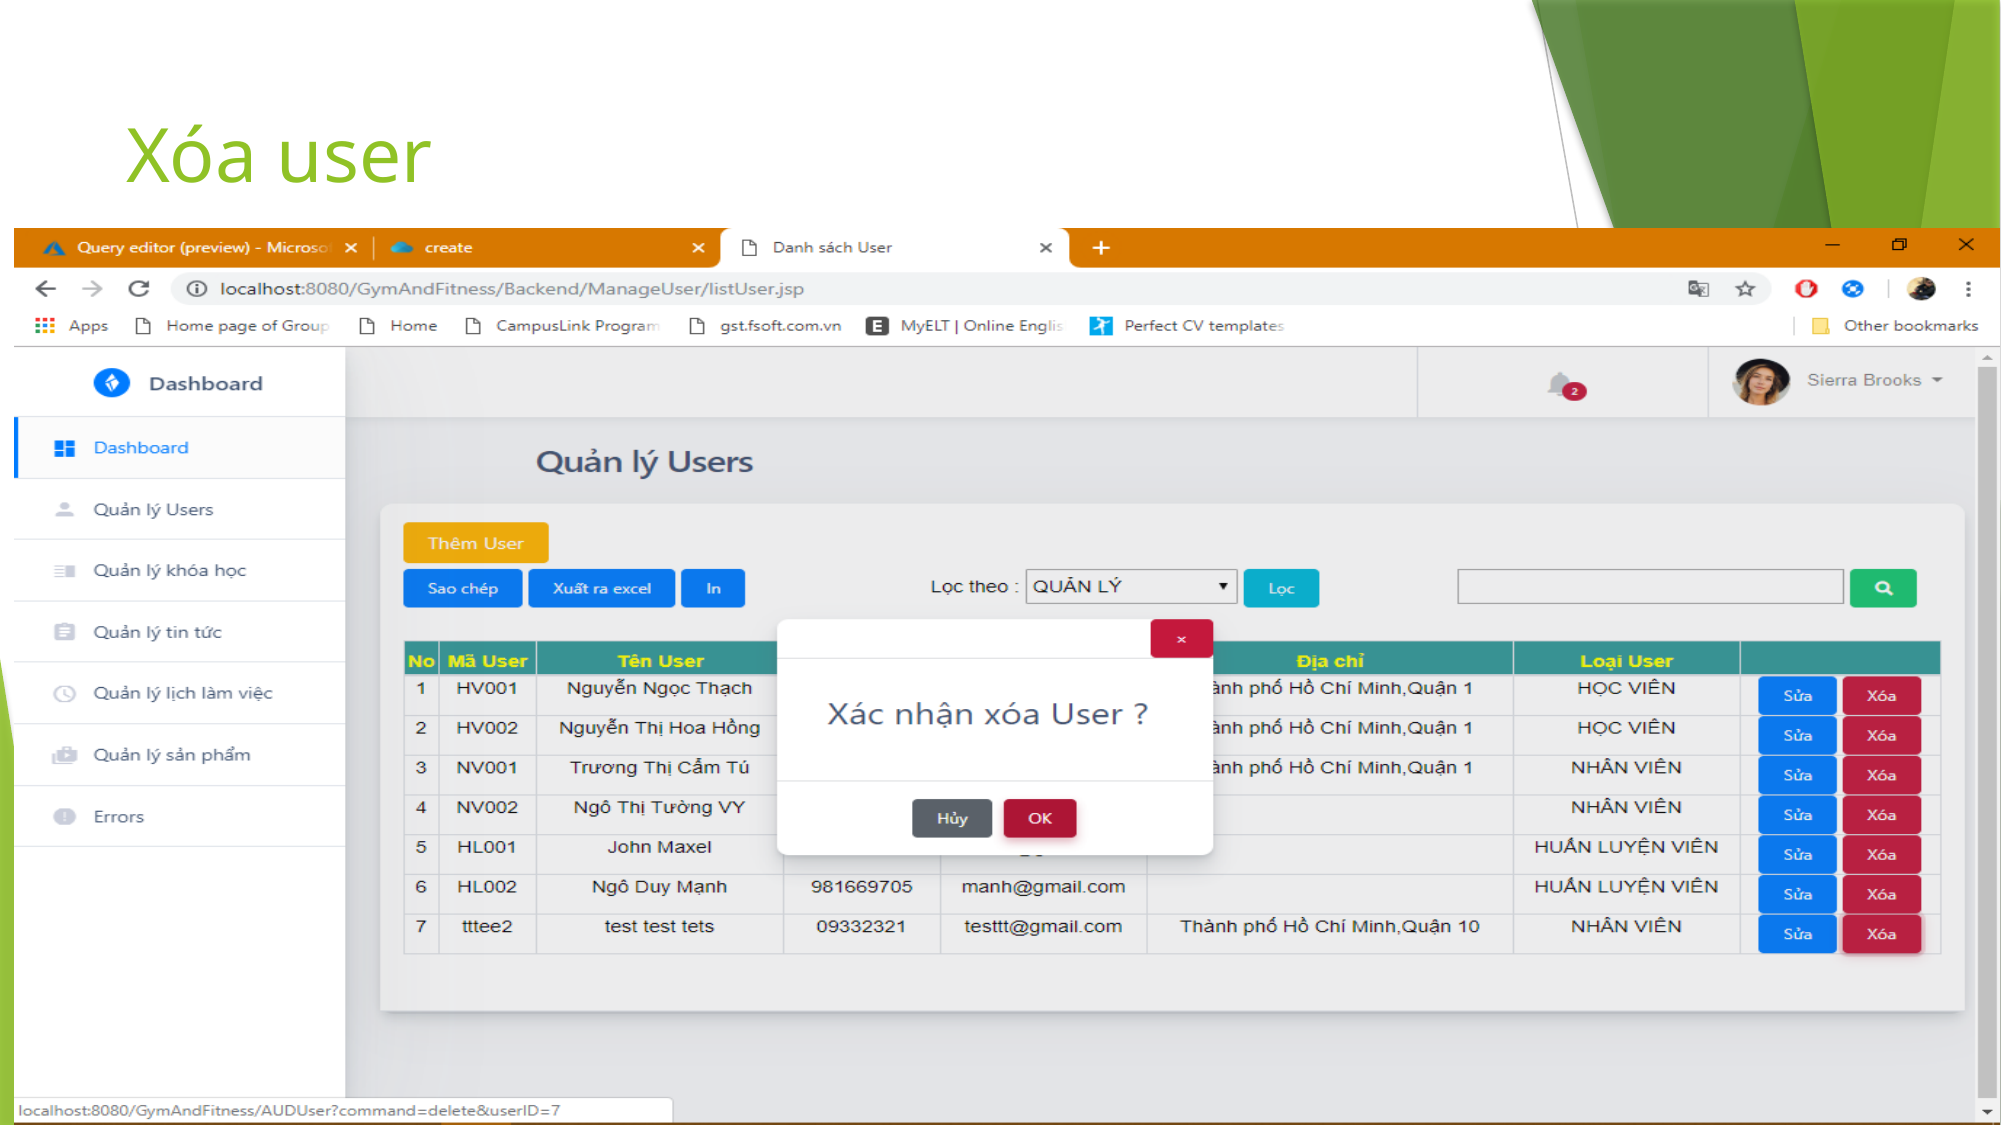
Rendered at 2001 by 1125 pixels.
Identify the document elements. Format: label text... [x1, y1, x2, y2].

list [13, 227, 2000, 1125]
title Xóa user [111, 99, 1522, 225]
